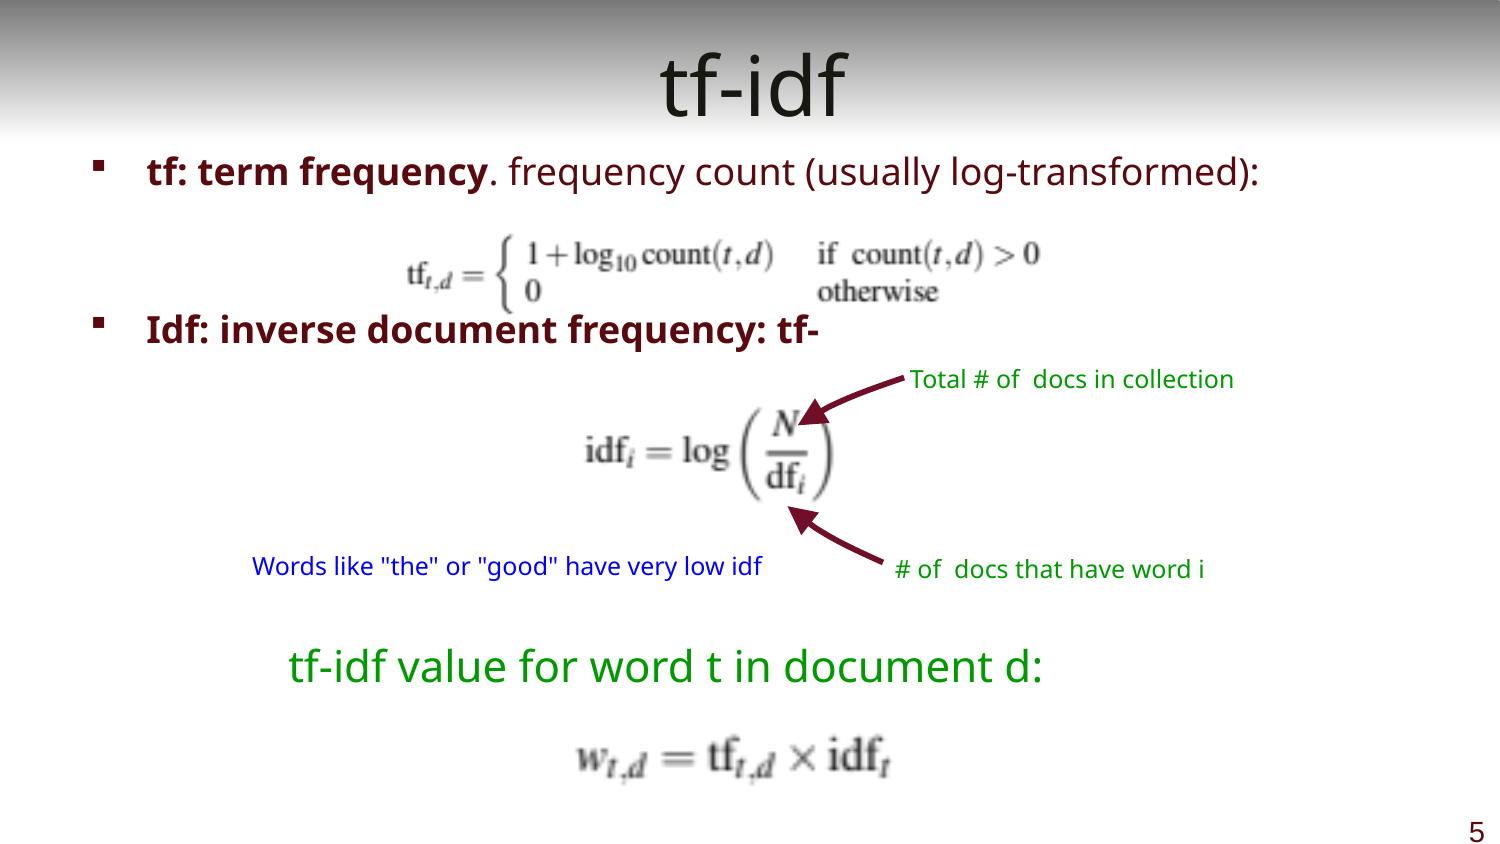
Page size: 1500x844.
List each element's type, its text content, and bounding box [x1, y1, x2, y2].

text_box # of docs that have word i [880, 545, 1221, 591]
list tf: term frequency. frequency count (usually log-transformed): Idf: inverse document frequency: tf- [75, 140, 1438, 723]
text_box tf-idf value for word t in document d: [273, 631, 1059, 699]
slide_number 5 [1424, 806, 1500, 844]
text_box [884, 375, 905, 387]
text_box Words like "the" or "good" have very low idf [237, 543, 778, 588]
picture [534, 356, 880, 516]
title tf-idf [288, 35, 1217, 132]
text_box [806, 524, 884, 565]
picture [392, 209, 1051, 317]
text_box Total # of docs in collection [895, 356, 1251, 401]
picture [570, 728, 905, 794]
